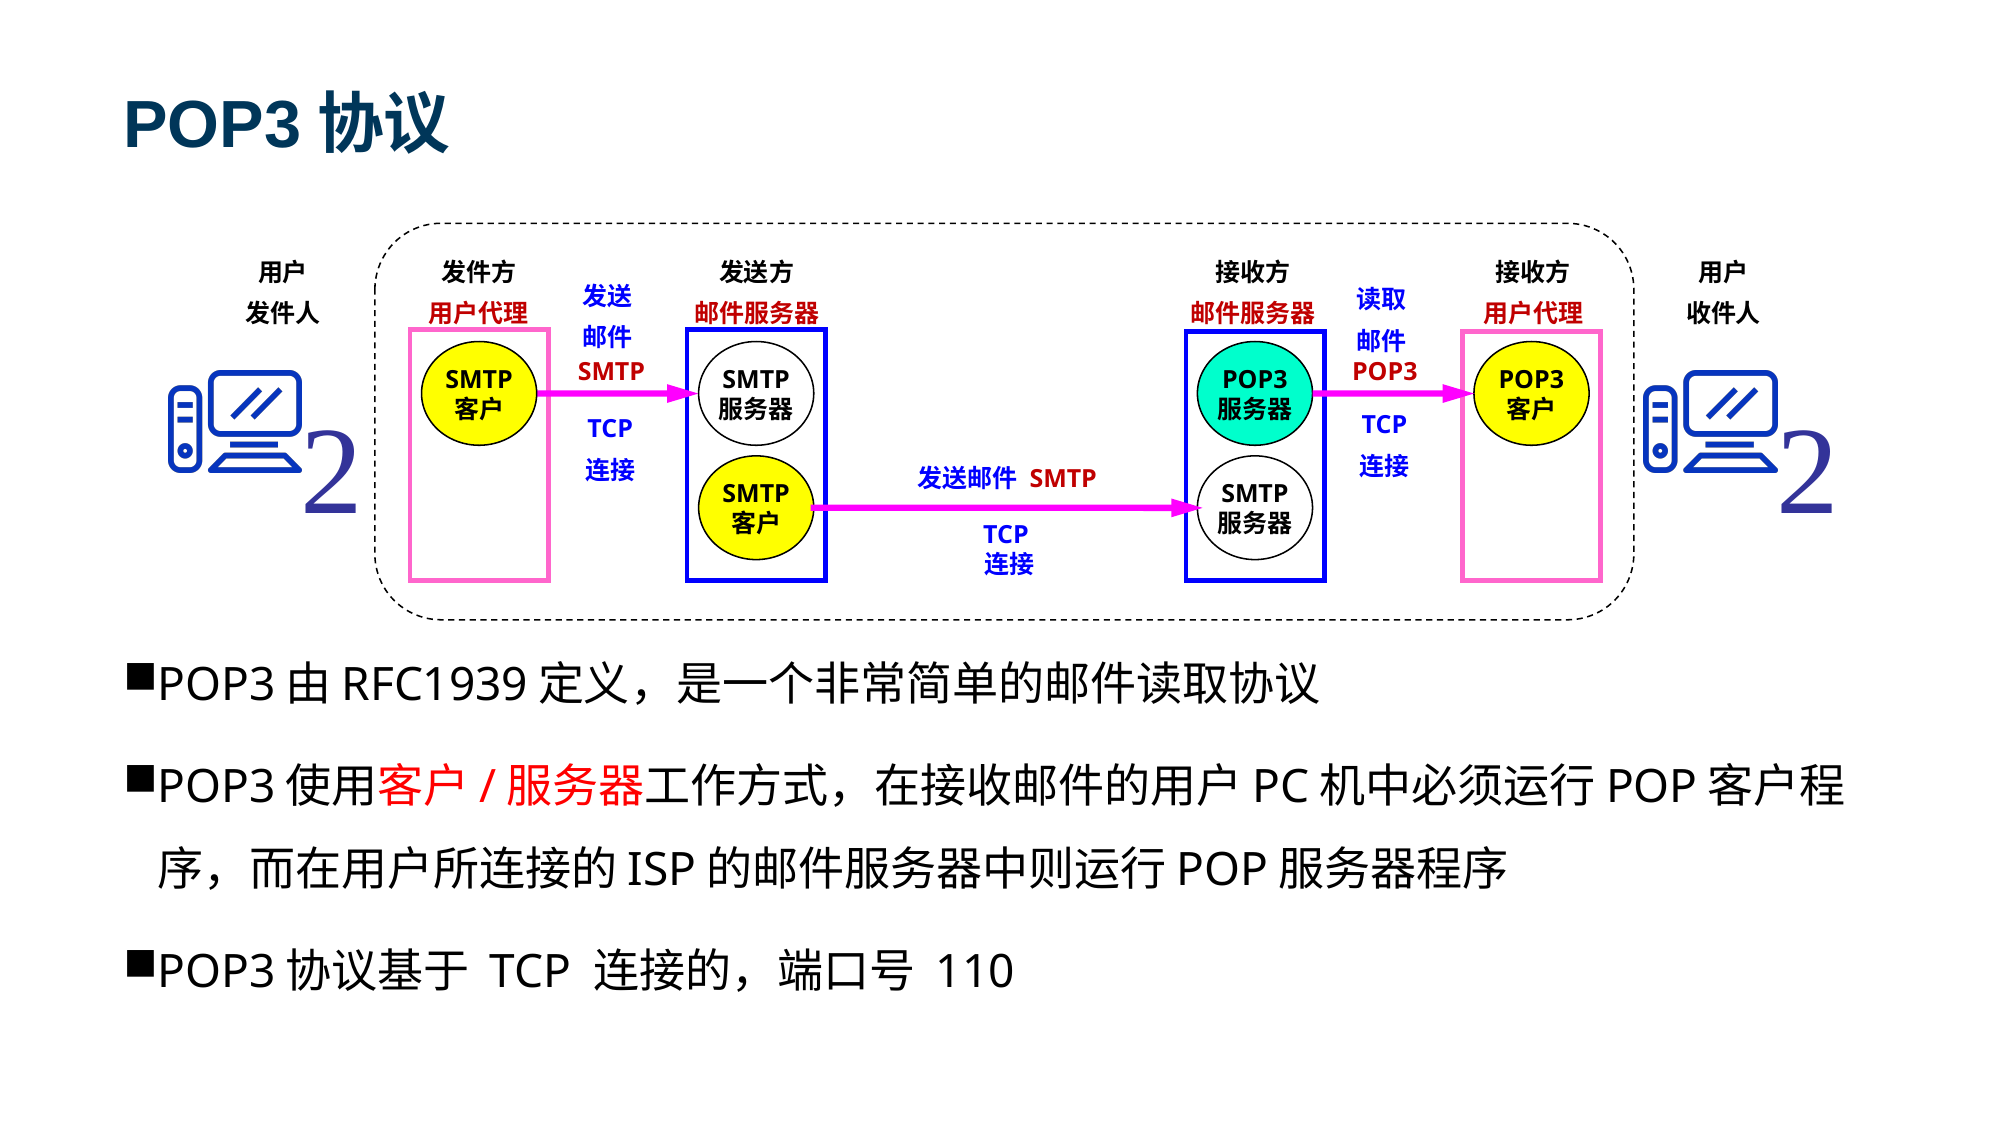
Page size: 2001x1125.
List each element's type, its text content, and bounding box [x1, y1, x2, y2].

title POP3协议 [108, 21, 1890, 169]
list POP3由RFC1939定义，是一个非常简单的邮件读取协议 POP3使用客户/服务器工作方式，在接收邮件的用户PC机中必须运行POP客户程序，而在用户所连接的ISP的邮件服务器中则运行POP服务器程序 POP3协议基于 TCP 连接的，端口号 110 [108, 619, 1890, 1007]
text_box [167, 223, 1866, 620]
